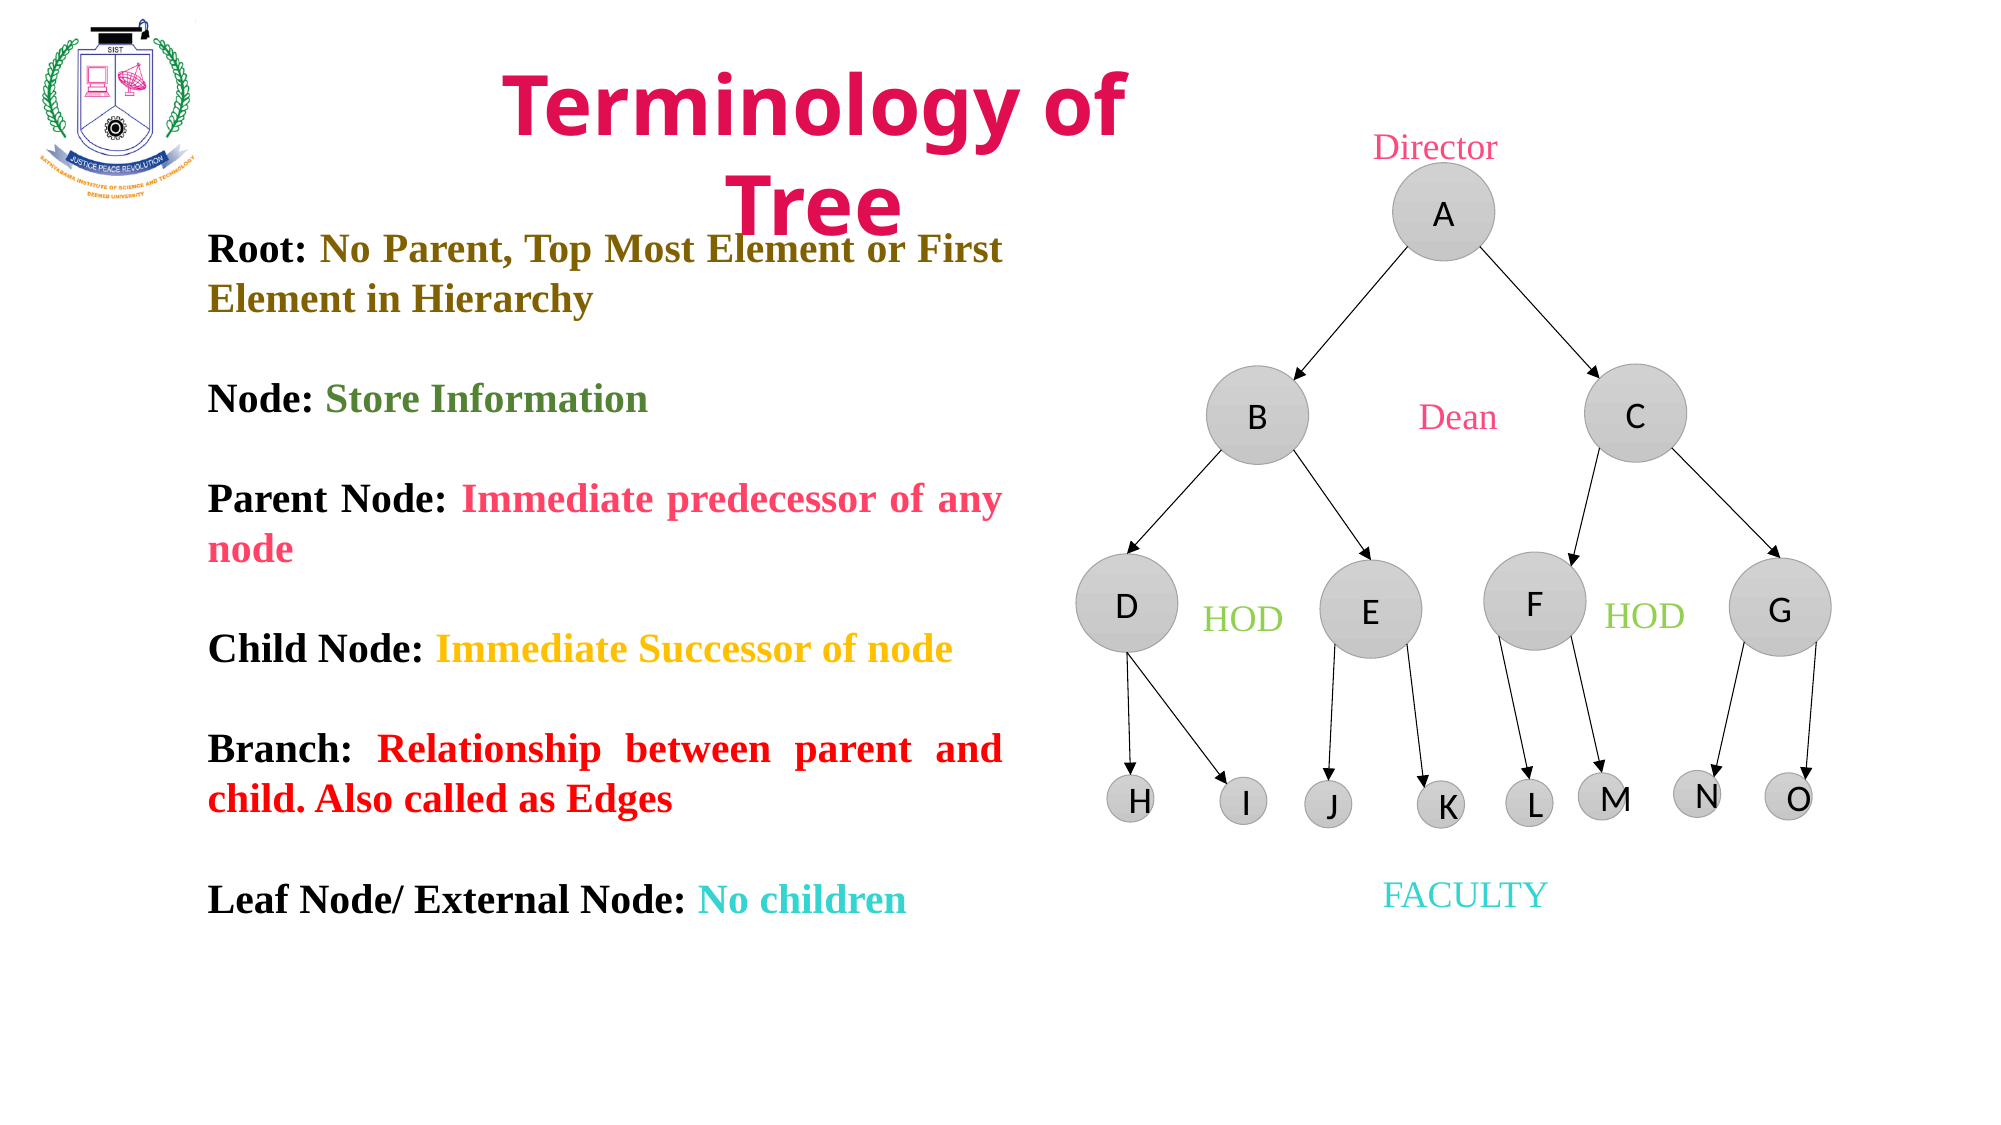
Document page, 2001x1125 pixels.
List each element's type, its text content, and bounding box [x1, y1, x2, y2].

text_box Terminology of Tree [401, 44, 1227, 260]
picture [28, 14, 196, 205]
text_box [1075, 114, 1832, 923]
text_box Root: No Parent, Top Most Element or First Element in Hierarchy Node: Store Information Parent Node: Immediate predecessor of any node Child Node: Immediate Successor of node Branch: Relationship between parent and child. Also called as Edges Leaf Node/ External Node: No children [192, 213, 1019, 1029]
